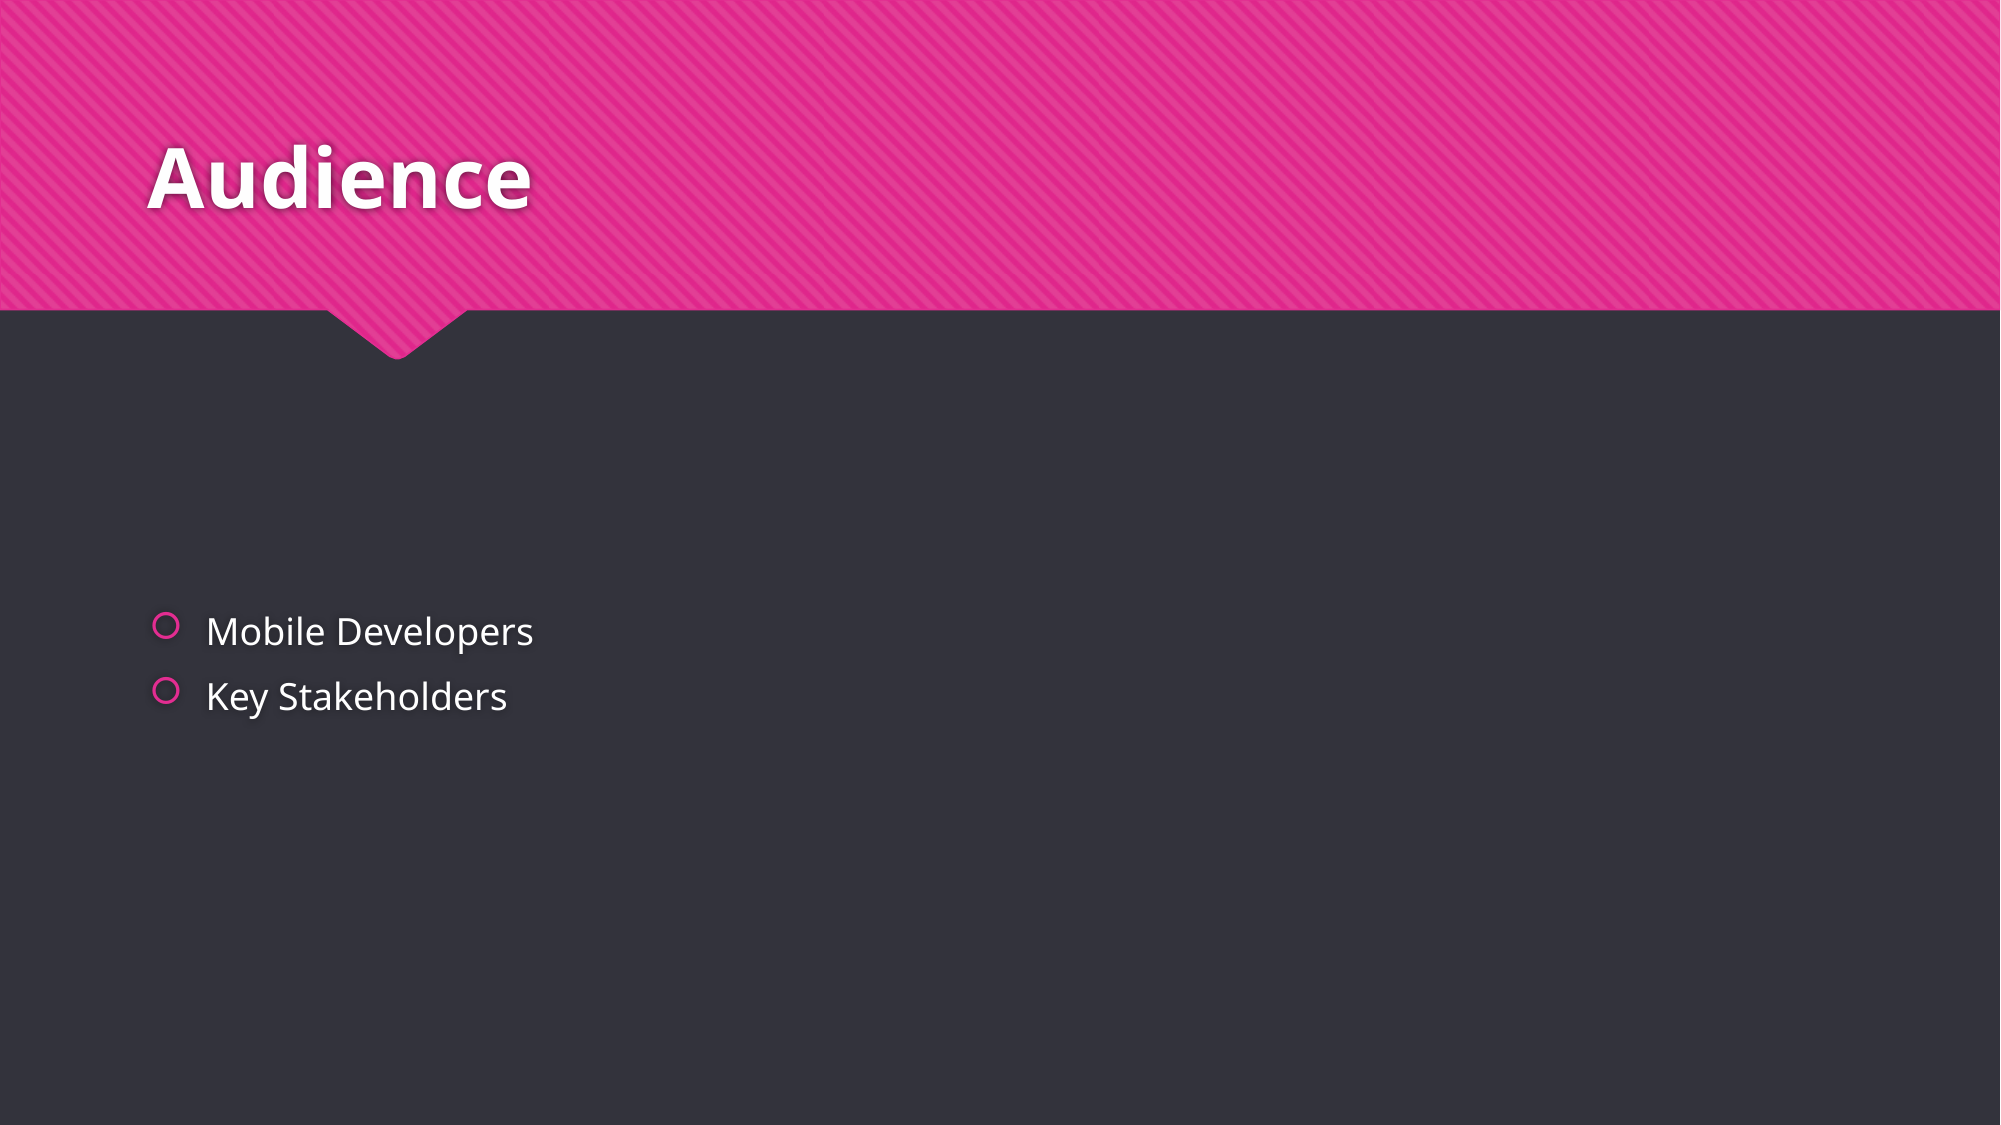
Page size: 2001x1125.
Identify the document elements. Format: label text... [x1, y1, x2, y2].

list Mobile Developers Key Stakeholders [134, 364, 1866, 962]
title Audience [132, 73, 1868, 233]
